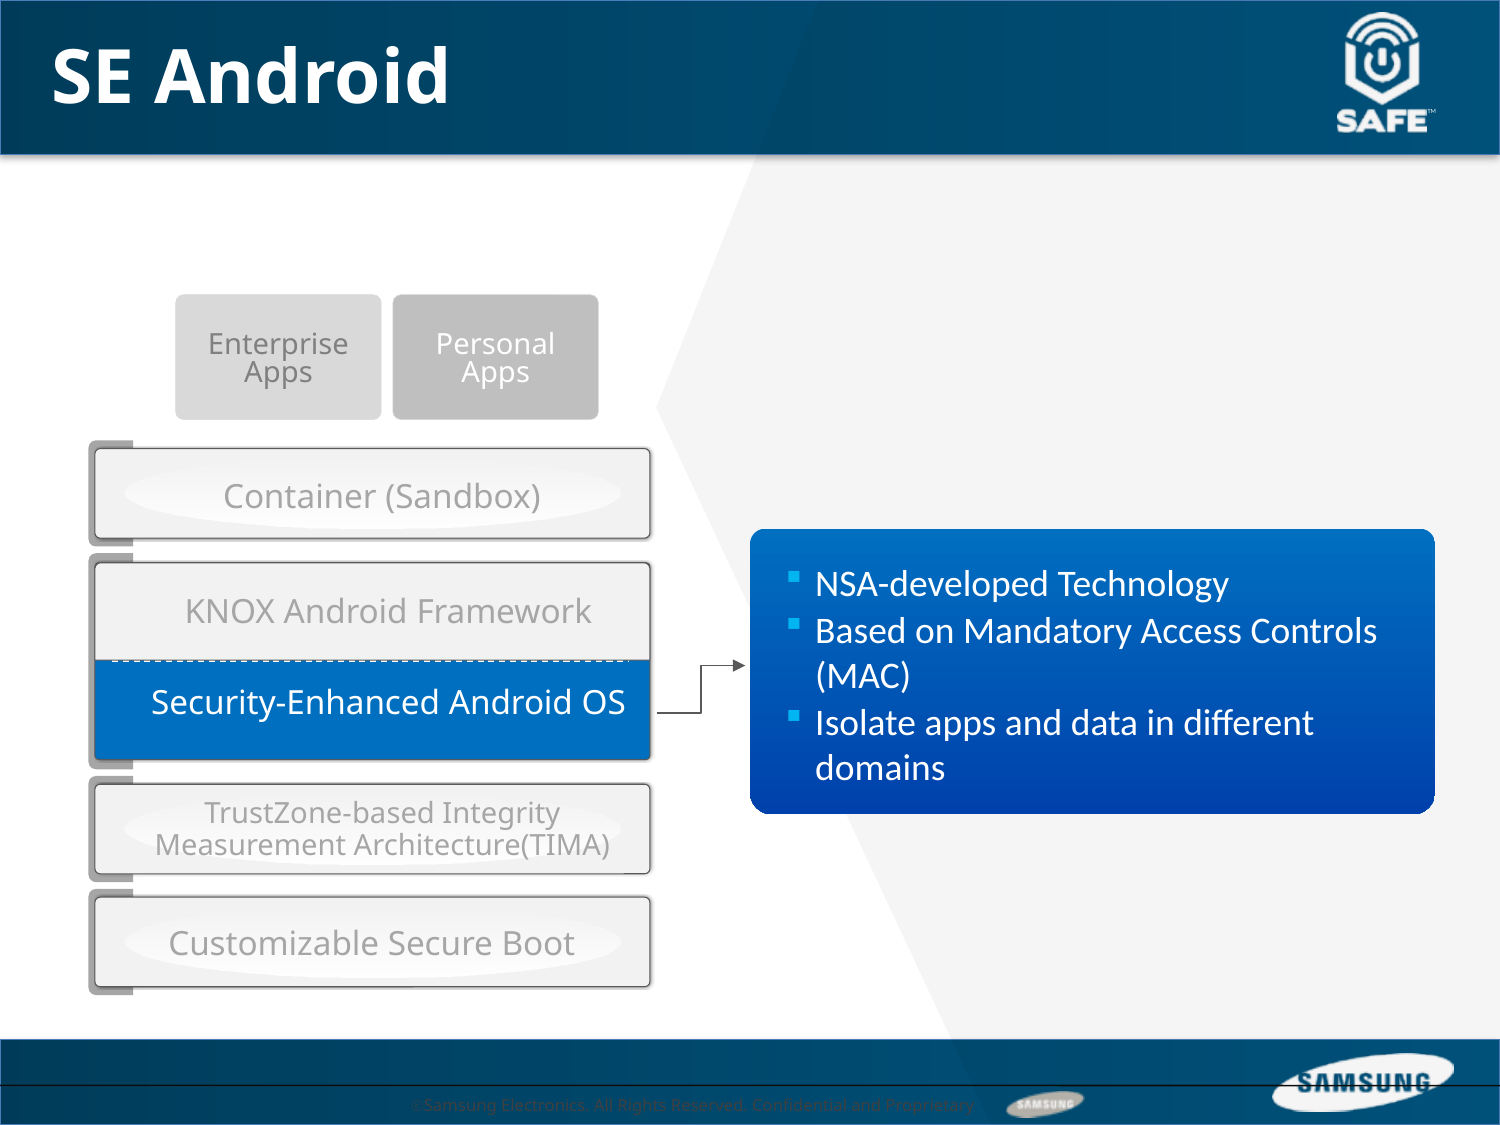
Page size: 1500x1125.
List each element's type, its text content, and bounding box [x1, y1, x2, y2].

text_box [88, 439, 651, 547]
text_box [88, 888, 651, 996]
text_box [656, 528, 1436, 815]
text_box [175, 294, 599, 420]
title SE Android [36, 21, 1480, 136]
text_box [88, 552, 651, 770]
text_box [88, 775, 651, 883]
text_box [654, 0, 1500, 1125]
